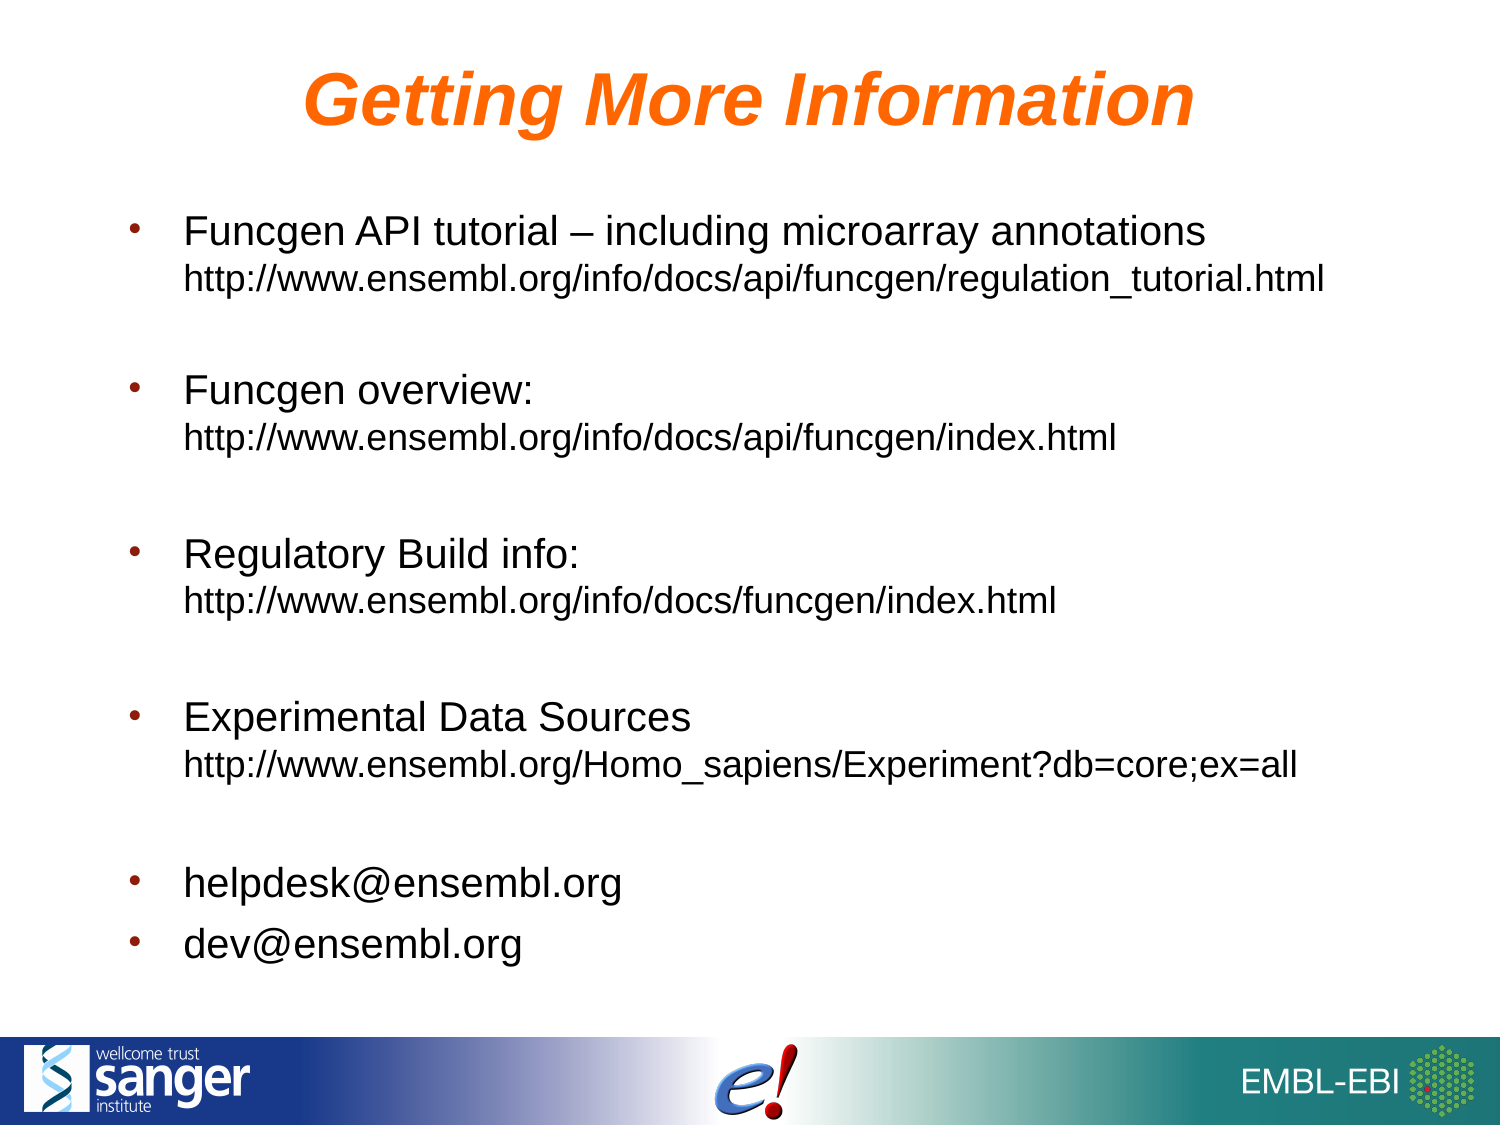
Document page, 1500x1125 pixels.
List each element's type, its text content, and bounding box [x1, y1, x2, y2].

text_box Getting More Information [112, 42, 1388, 193]
picture [0, 1037, 1500, 1125]
text_box Funcgen API tutorial – including microarray annotations http://www.ensembl.org/info/docs/api/funcgen/regulation_tutorial.html Funcgen overview: http://www.ensembl.org/info/docs/api/funcgen/index.html Regulatory Build info: http://www.ensembl.org/info/docs/funcgen/index.html Experimental Data Sources http://www.ensembl.org/Homo_sapiens/Experiment?db=core;ex=all helpdesk@ensembl.org dev@ensembl.org [112, 196, 1388, 909]
